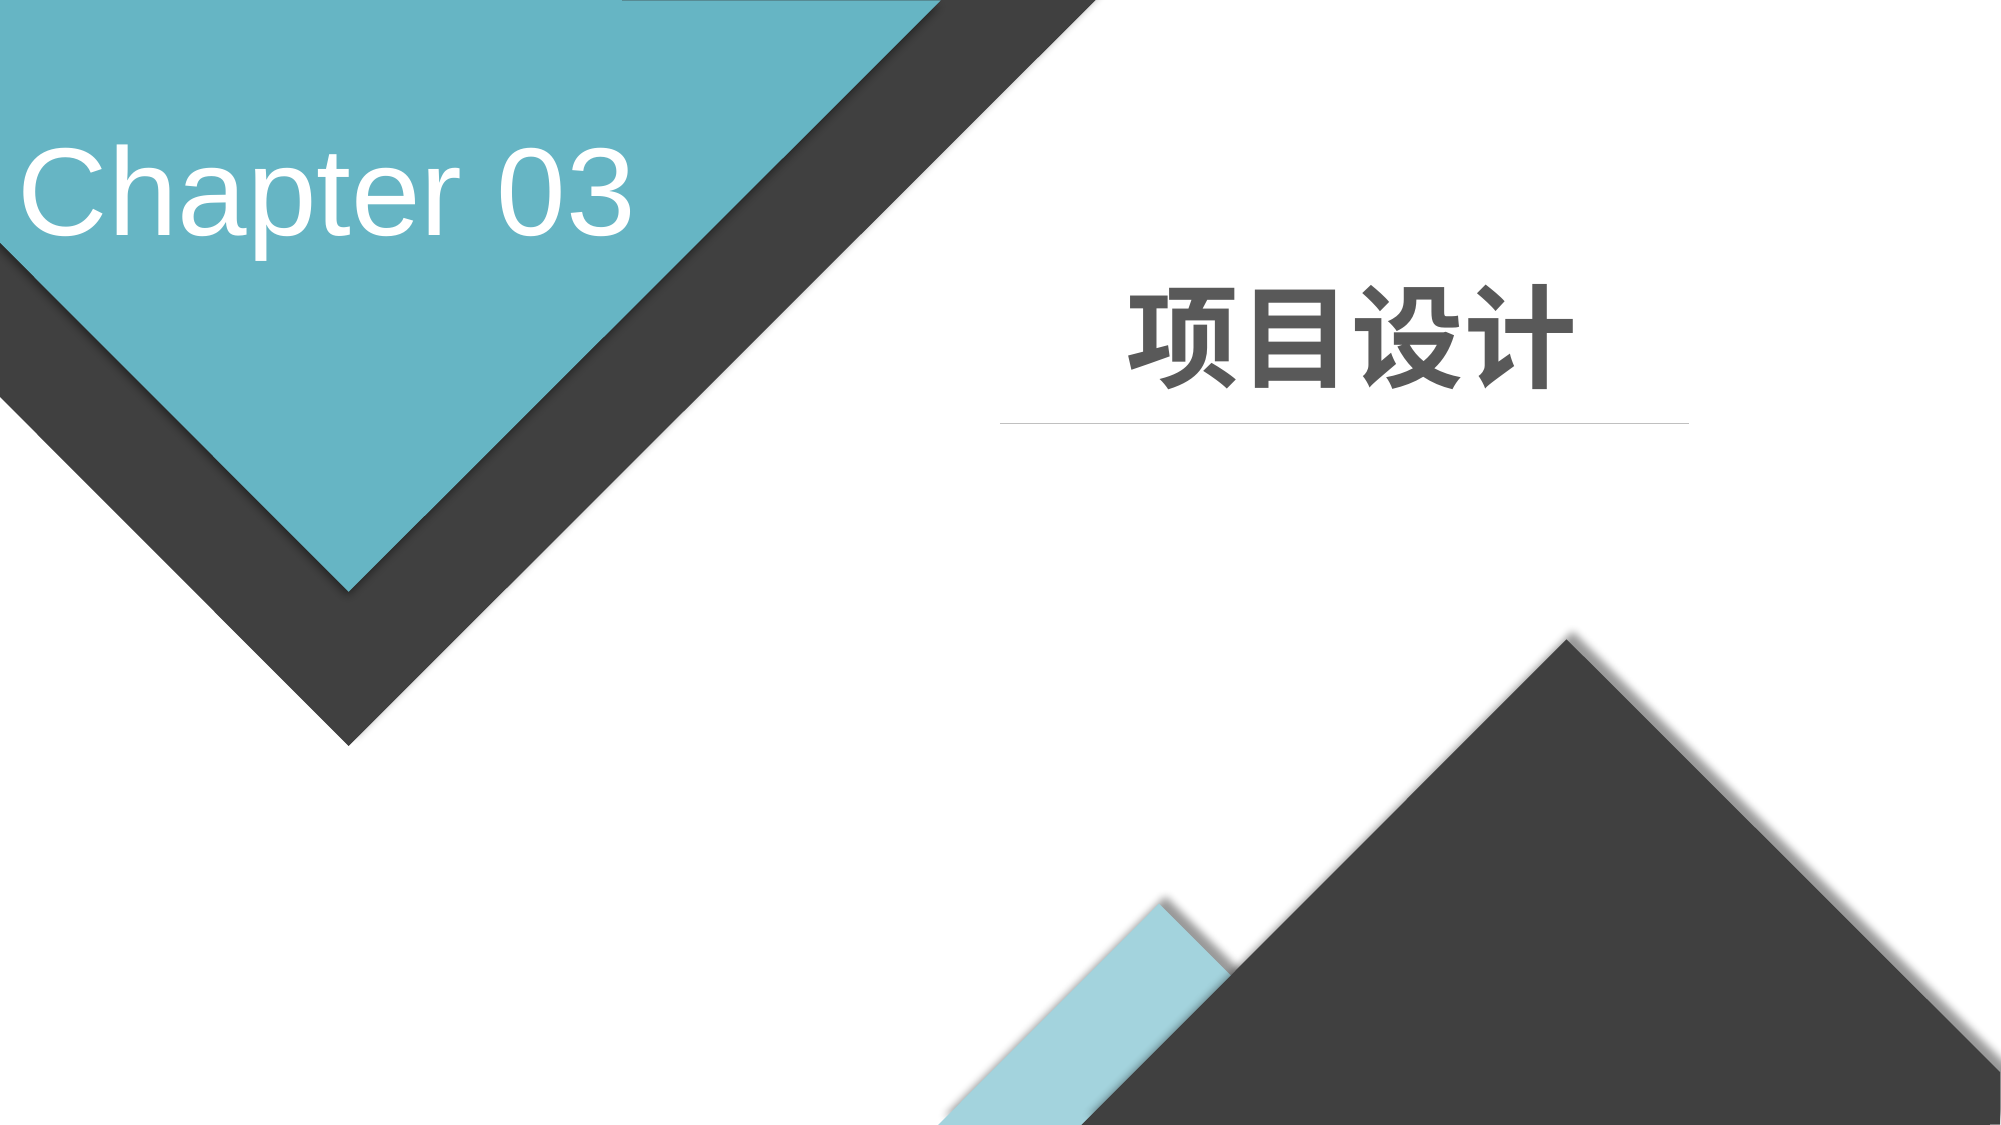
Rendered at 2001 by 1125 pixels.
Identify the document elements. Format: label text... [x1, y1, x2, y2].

text_box Chapter 03 [3, 102, 652, 268]
text_box 项目设计 [1111, 259, 1592, 410]
